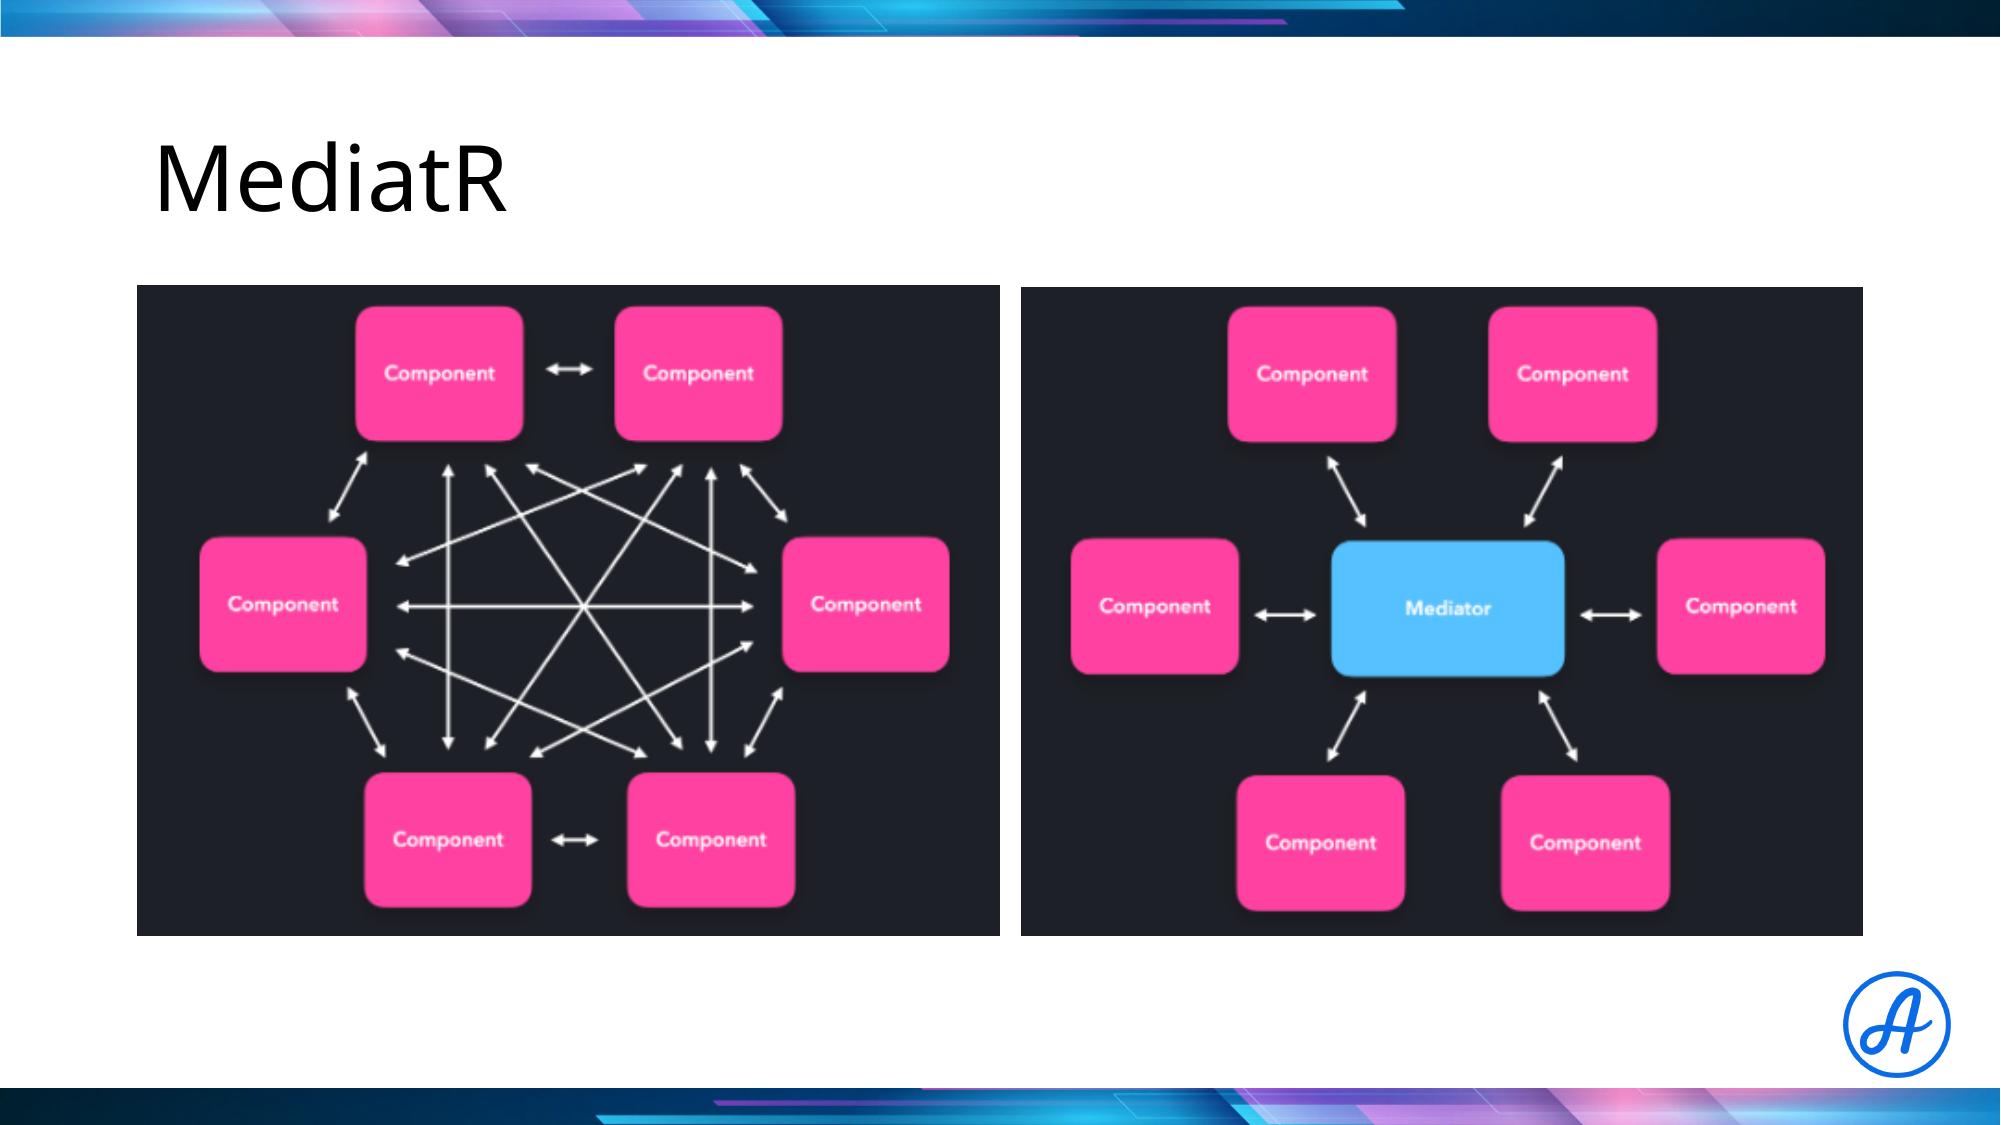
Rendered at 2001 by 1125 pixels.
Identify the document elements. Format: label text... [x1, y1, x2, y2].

title MediatR [137, 111, 1863, 252]
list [1021, 287, 1863, 936]
picture [2, 0, 1999, 36]
picture [137, 285, 1000, 936]
picture [0, 1088, 2000, 1125]
picture [1843, 971, 1951, 1078]
